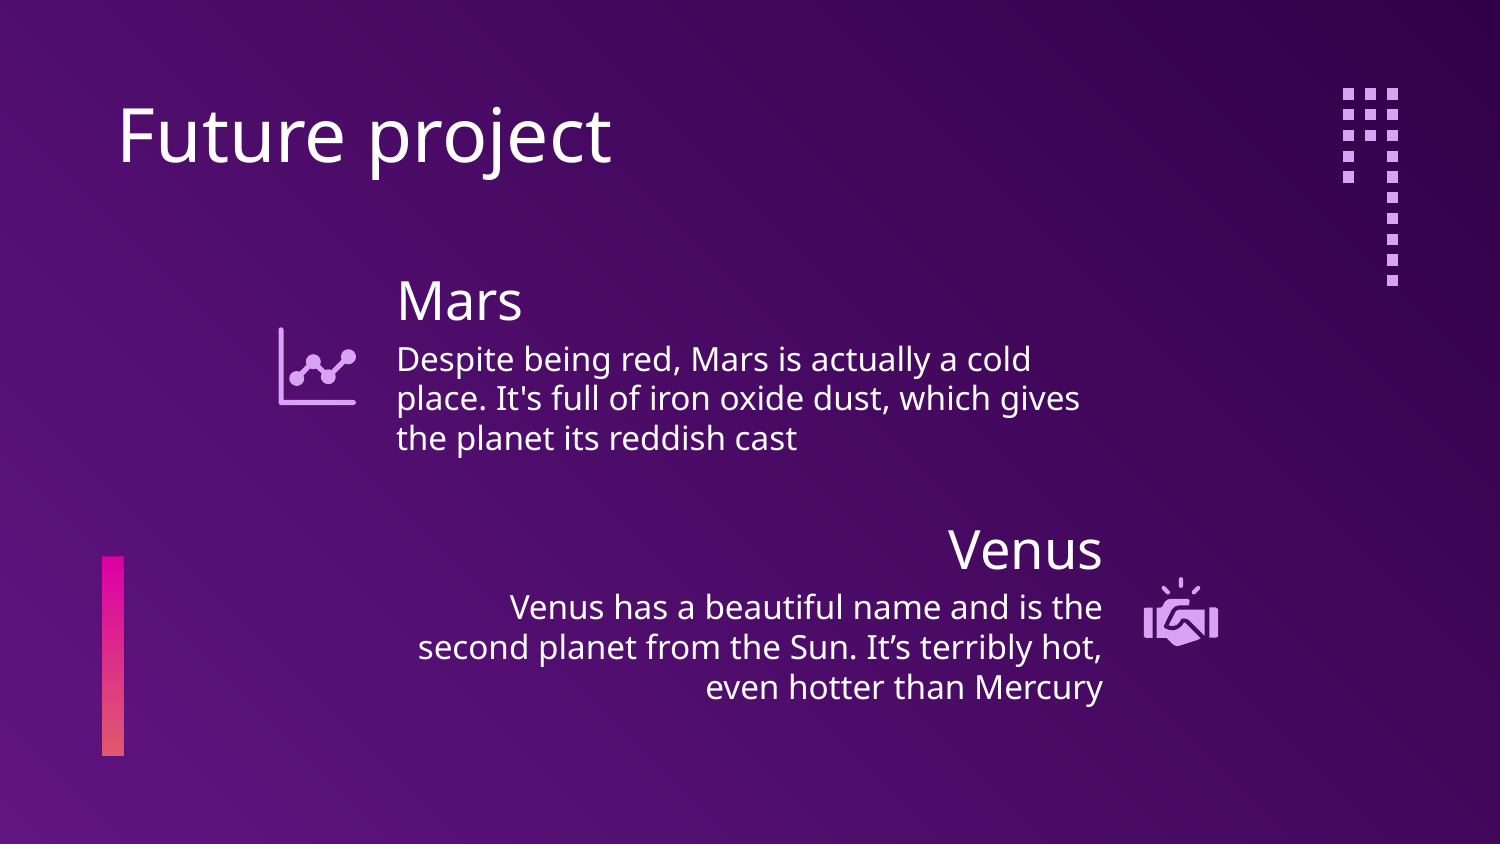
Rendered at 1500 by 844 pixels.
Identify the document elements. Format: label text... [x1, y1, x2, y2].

subtitle Mars [381, 269, 1119, 322]
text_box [1342, 88, 1399, 287]
subtitle Despite being red, Mars is actually a cold place. It's full of iron oxide dust, which gives the planet its reddish cast [381, 322, 1119, 455]
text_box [1143, 576, 1219, 647]
subtitle Venus [381, 518, 1119, 571]
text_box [278, 327, 357, 406]
title Future project [101, 72, 1399, 167]
subtitle Venus has a beautiful name and is the second planet from the Sun. It’s terribly hot, even hotter than Mercury [381, 571, 1119, 704]
text_box [101, 556, 124, 756]
